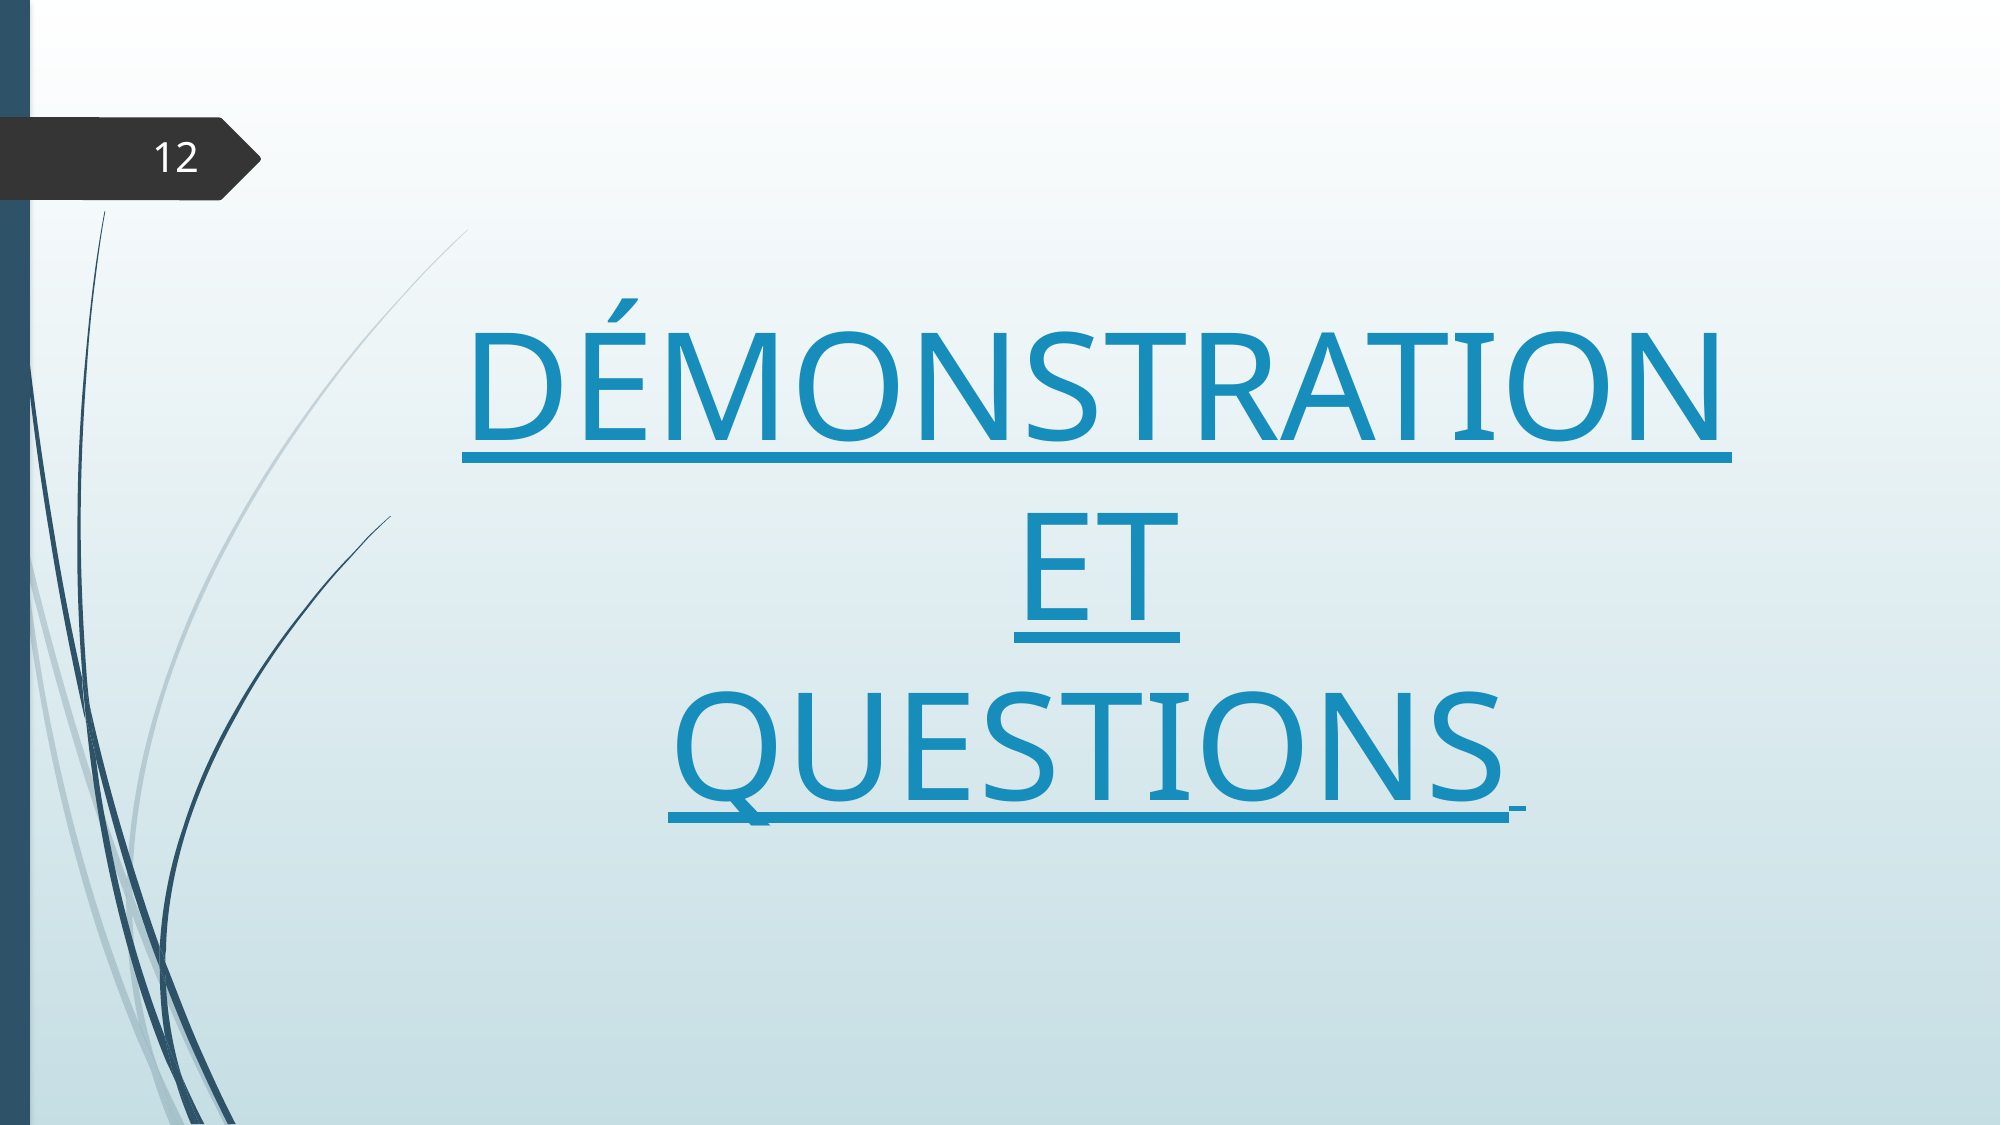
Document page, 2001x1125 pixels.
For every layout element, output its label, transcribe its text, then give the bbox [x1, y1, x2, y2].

text_box DÉMONSTRATION ET QUESTIONS [447, 283, 1747, 838]
slide_number 11 [87, 129, 216, 190]
